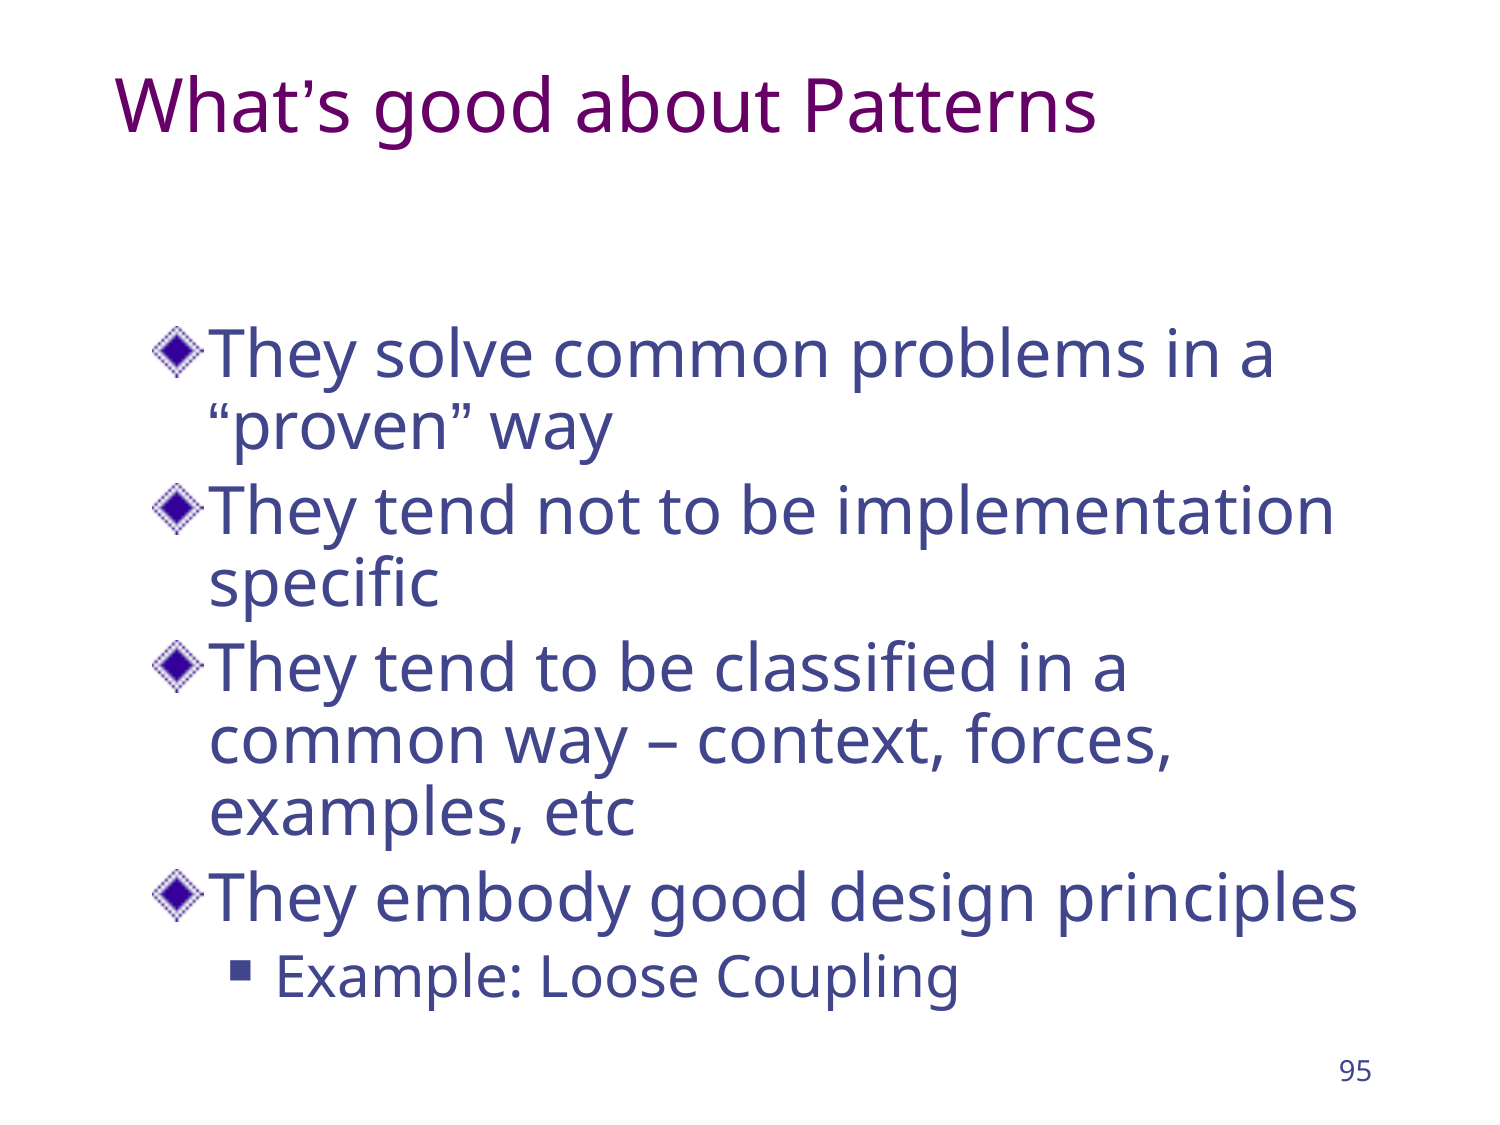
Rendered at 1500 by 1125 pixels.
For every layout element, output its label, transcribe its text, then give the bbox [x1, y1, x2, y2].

picture [152, 640, 204, 693]
picture [152, 326, 204, 378]
picture [152, 483, 204, 535]
slide_number 95 [1074, 1025, 1388, 1100]
list They solve common problems in a “proven” way They tend not to be implementation specific They tend to be classified in a common way – context, forces, examples, etc They embody good design principles Example: Loose Coupling [137, 312, 1413, 988]
picture [152, 869, 204, 922]
title What’s good about Patterns [99, 50, 1375, 238]
